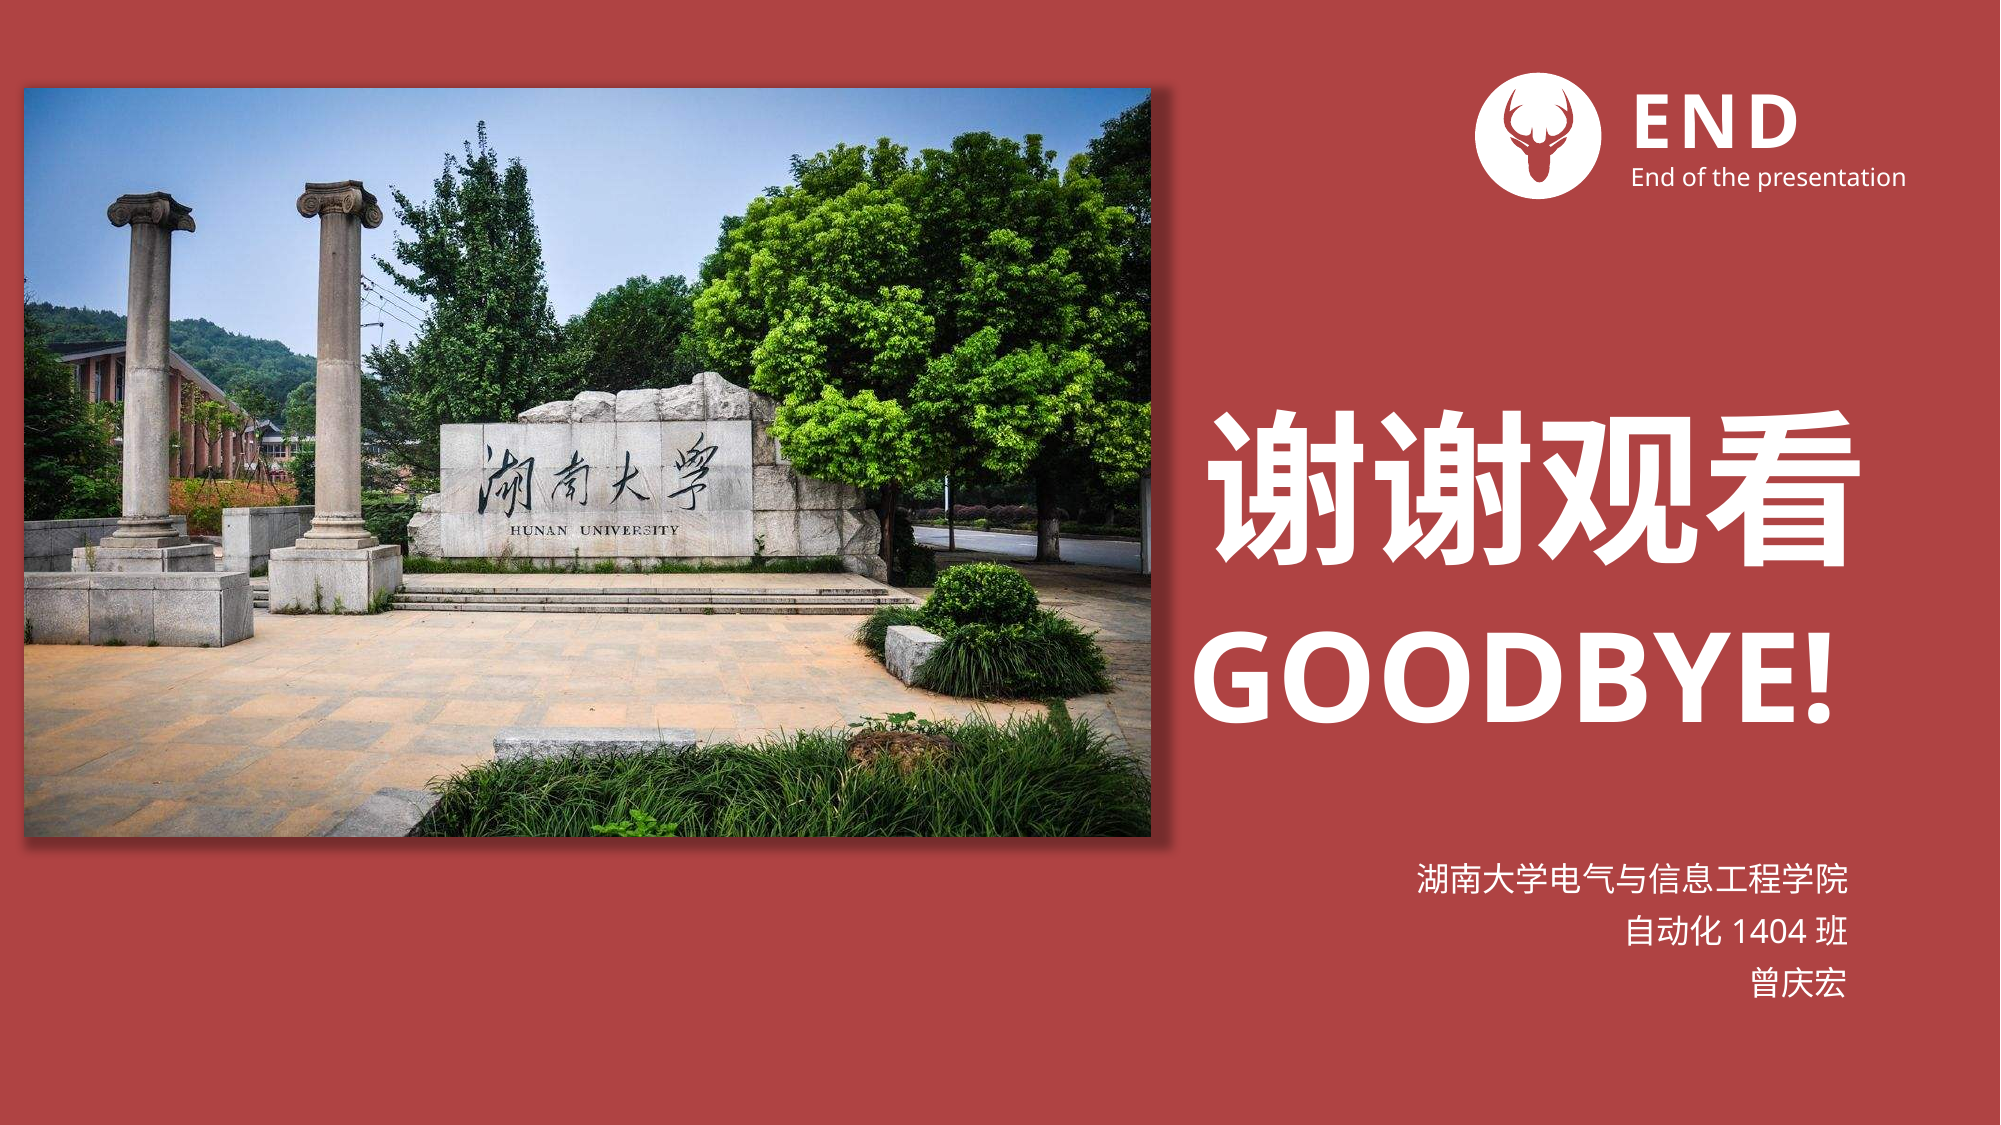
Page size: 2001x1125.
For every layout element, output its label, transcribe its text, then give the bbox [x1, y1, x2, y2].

picture [24, 88, 1151, 837]
text_box 谢谢观看 GOODBYE! [1179, 377, 1885, 755]
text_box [1475, 72, 1602, 200]
text_box End of the presentation [1615, 153, 2000, 199]
text_box END [1615, 66, 1956, 153]
text_box 湖南大学电气与信息工程学院 自动化1404班 曾庆宏 [1067, 840, 1863, 1008]
